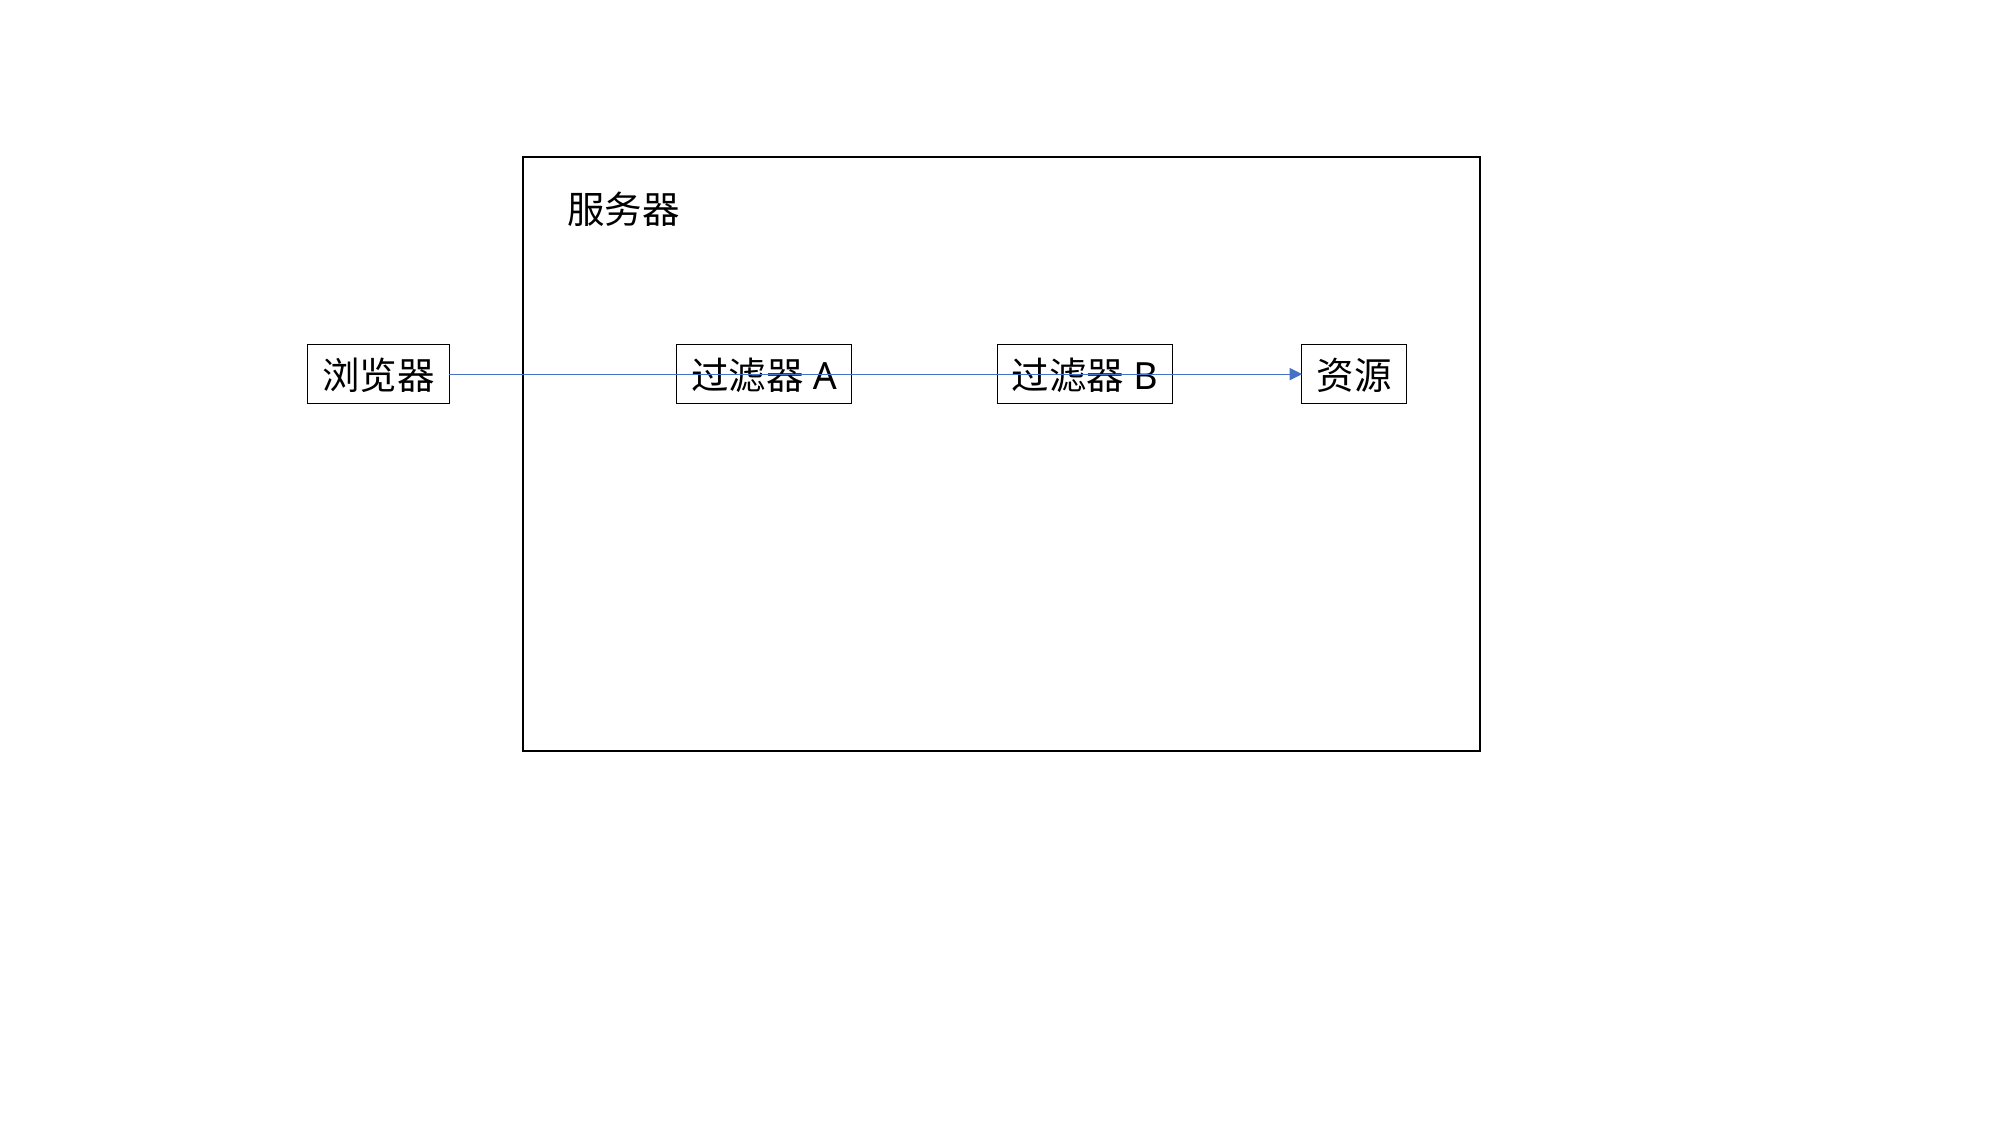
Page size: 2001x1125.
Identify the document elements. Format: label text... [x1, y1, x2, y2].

text_box 浏览器 [307, 344, 450, 404]
text_box 过滤器A [676, 375, 852, 404]
text_box 过滤器B [997, 344, 1173, 374]
text_box [522, 156, 1481, 752]
text_box 资源 [1301, 344, 1407, 404]
text_box 过滤器A [676, 344, 852, 374]
text_box 服务器 [552, 178, 695, 239]
text_box 过滤器B [997, 375, 1173, 404]
